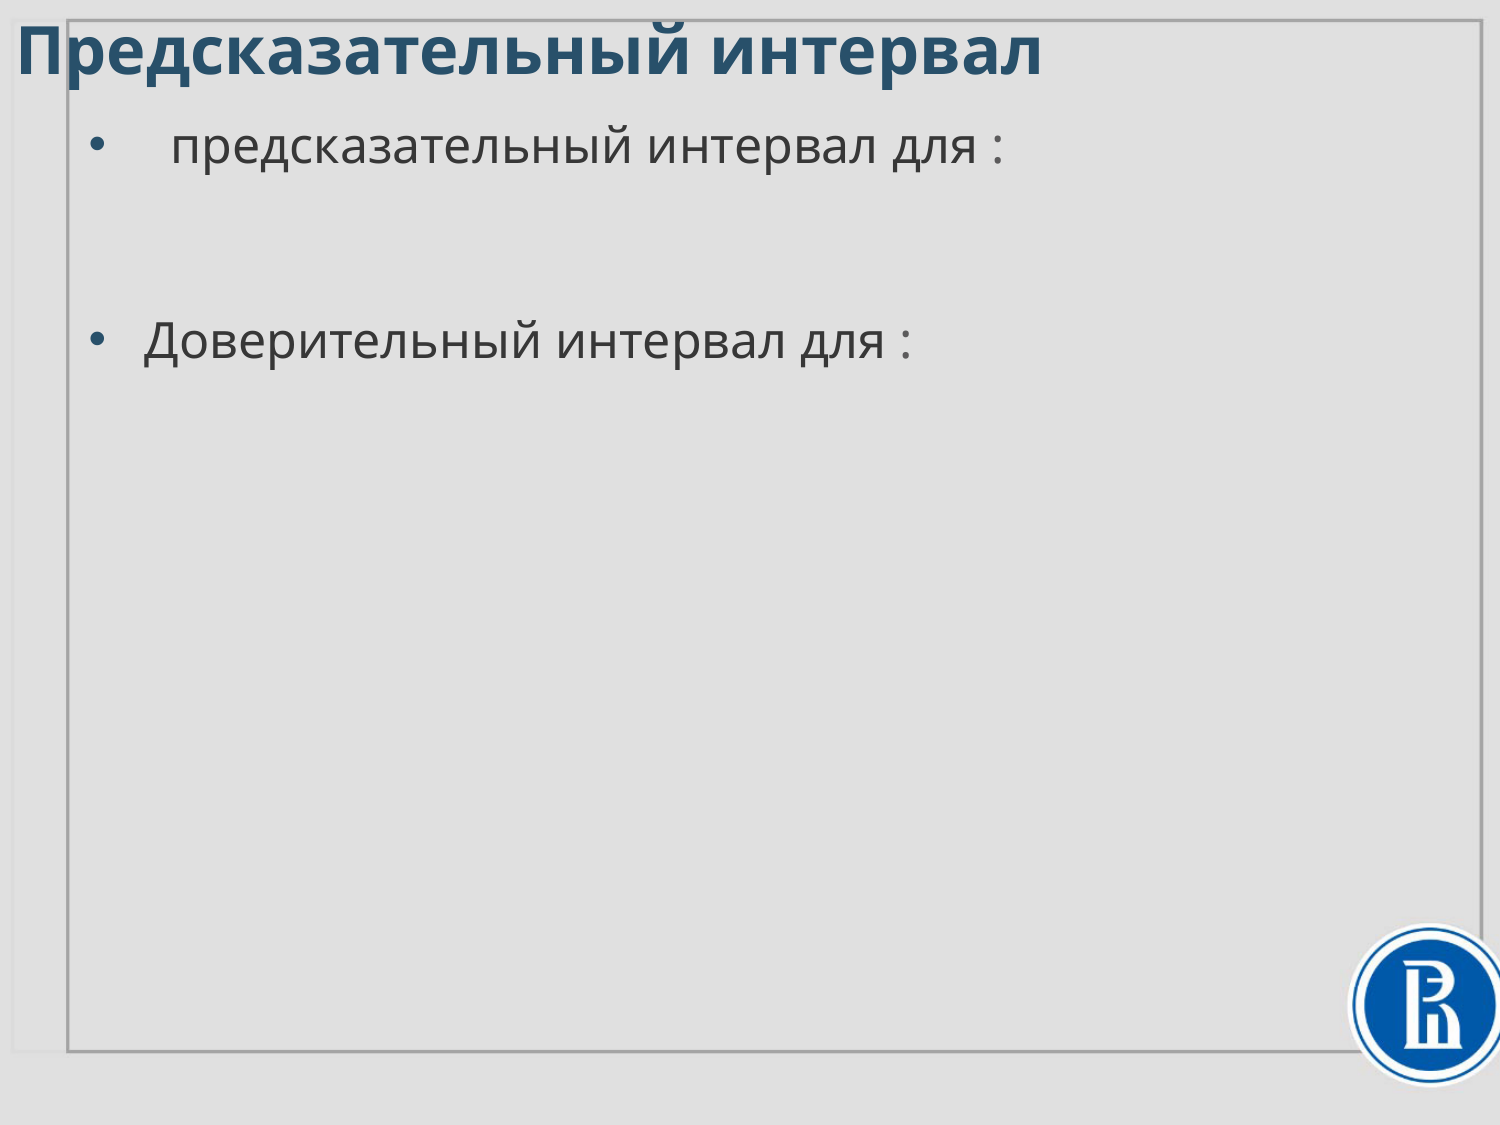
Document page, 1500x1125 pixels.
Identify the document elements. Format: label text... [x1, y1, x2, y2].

title Предсказательный интервал [0, 0, 1500, 102]
picture [0, 102, 1500, 1125]
